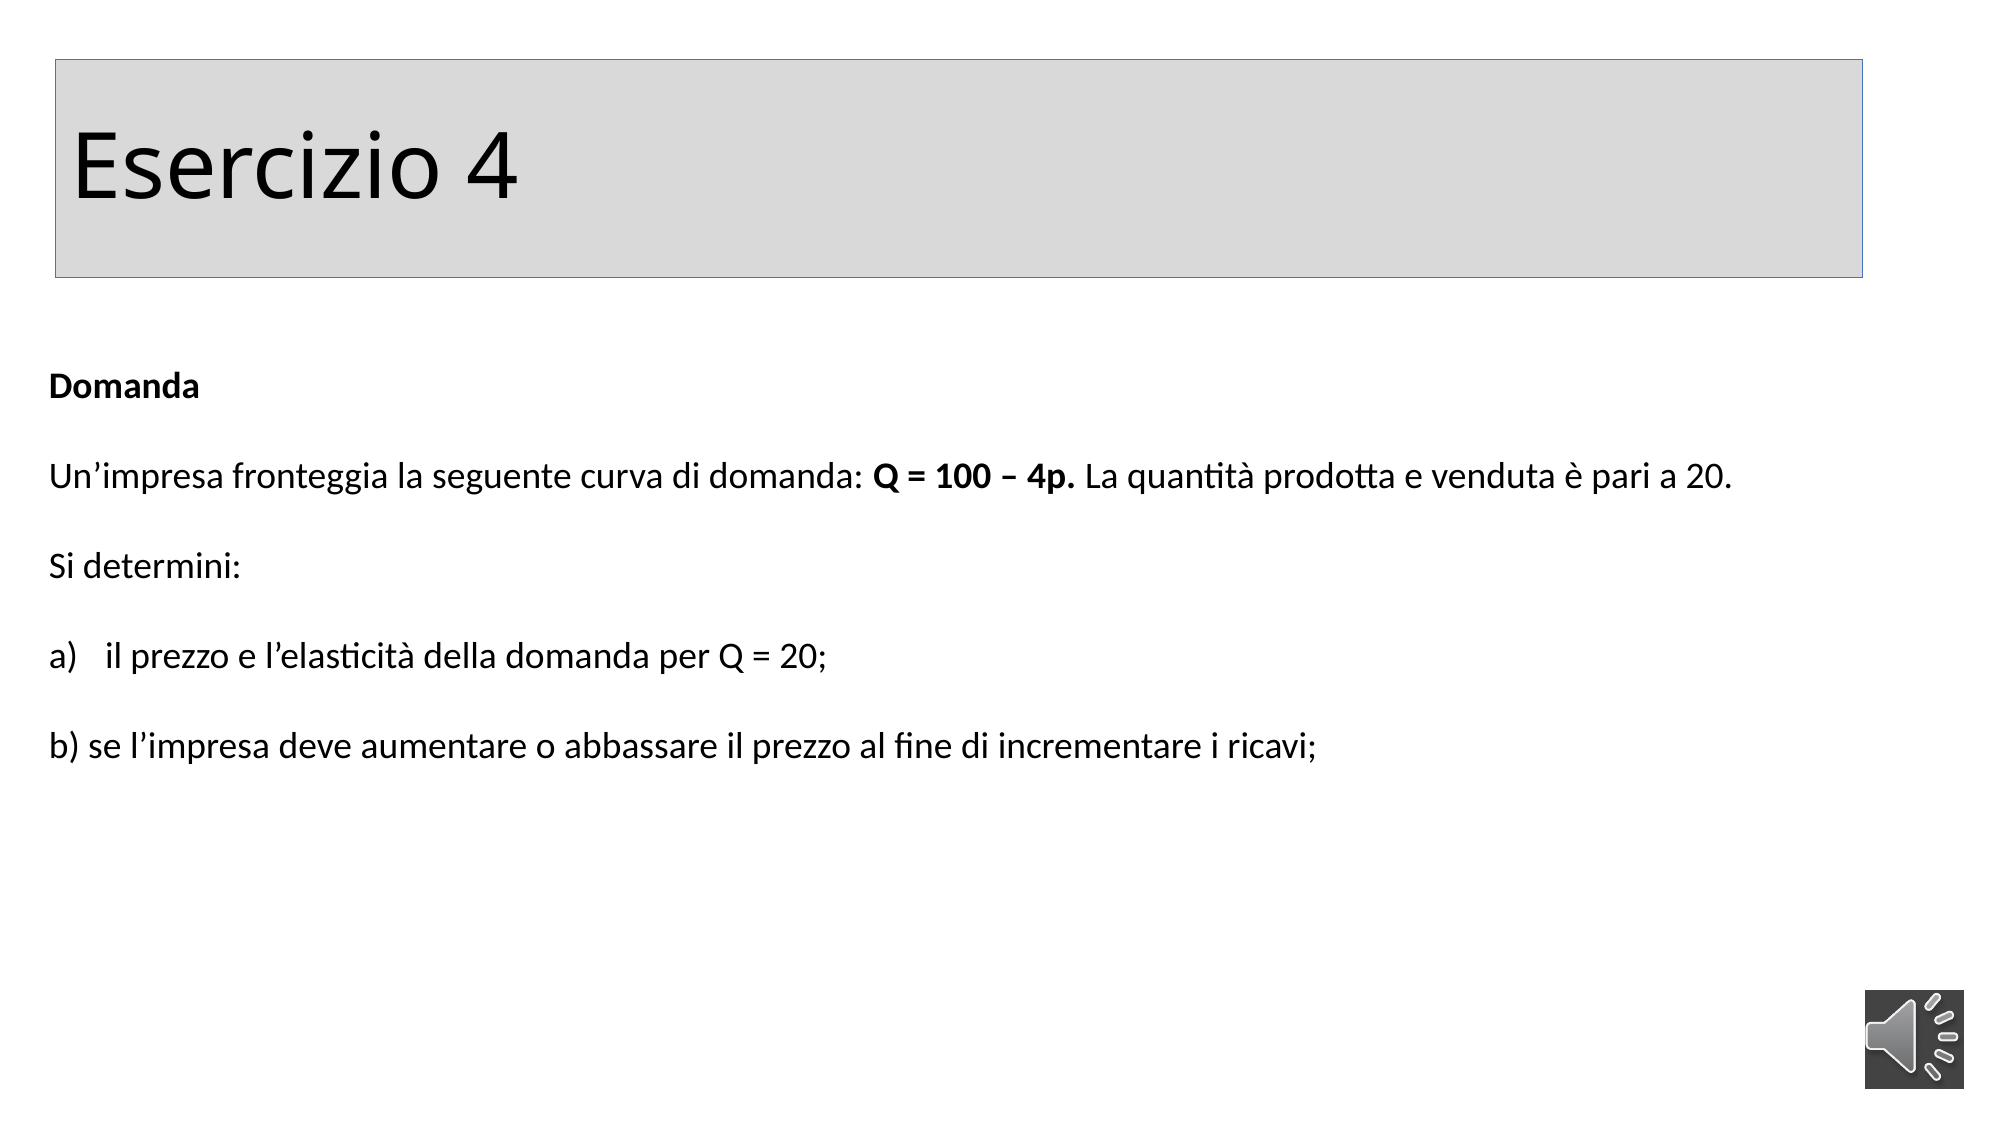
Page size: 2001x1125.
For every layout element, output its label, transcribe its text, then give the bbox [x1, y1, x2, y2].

text_box Domanda Un’impresa fronteggia la seguente curva di domanda: Q = 100 – 4p. La quantità prodotta e venduta è pari a 20. Si determini: il prezzo e l’elasticità della domanda per Q = 20; b) se l’impresa deve aumentare o abbassare il prezzo al fine di incrementare i ricavi; [33, 353, 1924, 773]
picture [1864, 989, 1965, 1090]
title Esercizio 4 [55, 59, 1863, 278]
